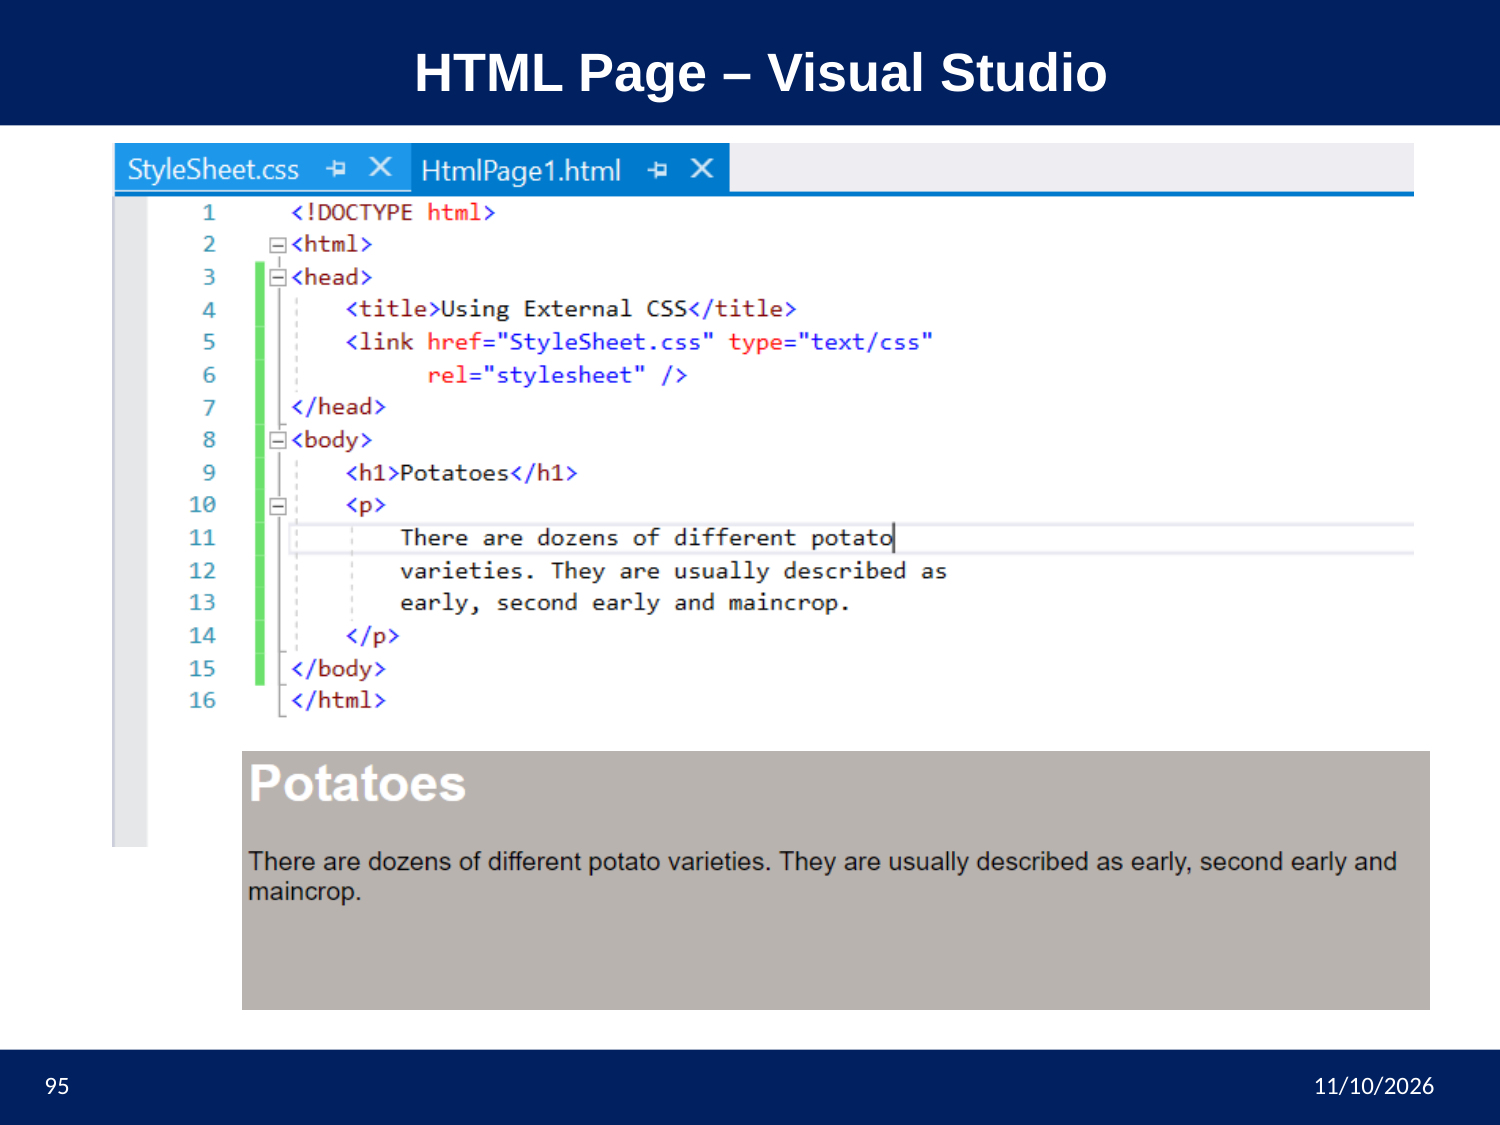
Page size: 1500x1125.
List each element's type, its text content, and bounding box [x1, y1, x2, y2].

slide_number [1100, 1054, 1451, 1115]
picture [111, 143, 1430, 1010]
text_box HTML Page – Visual Studio [53, 29, 1471, 110]
slide_number 95 [29, 1054, 380, 1115]
